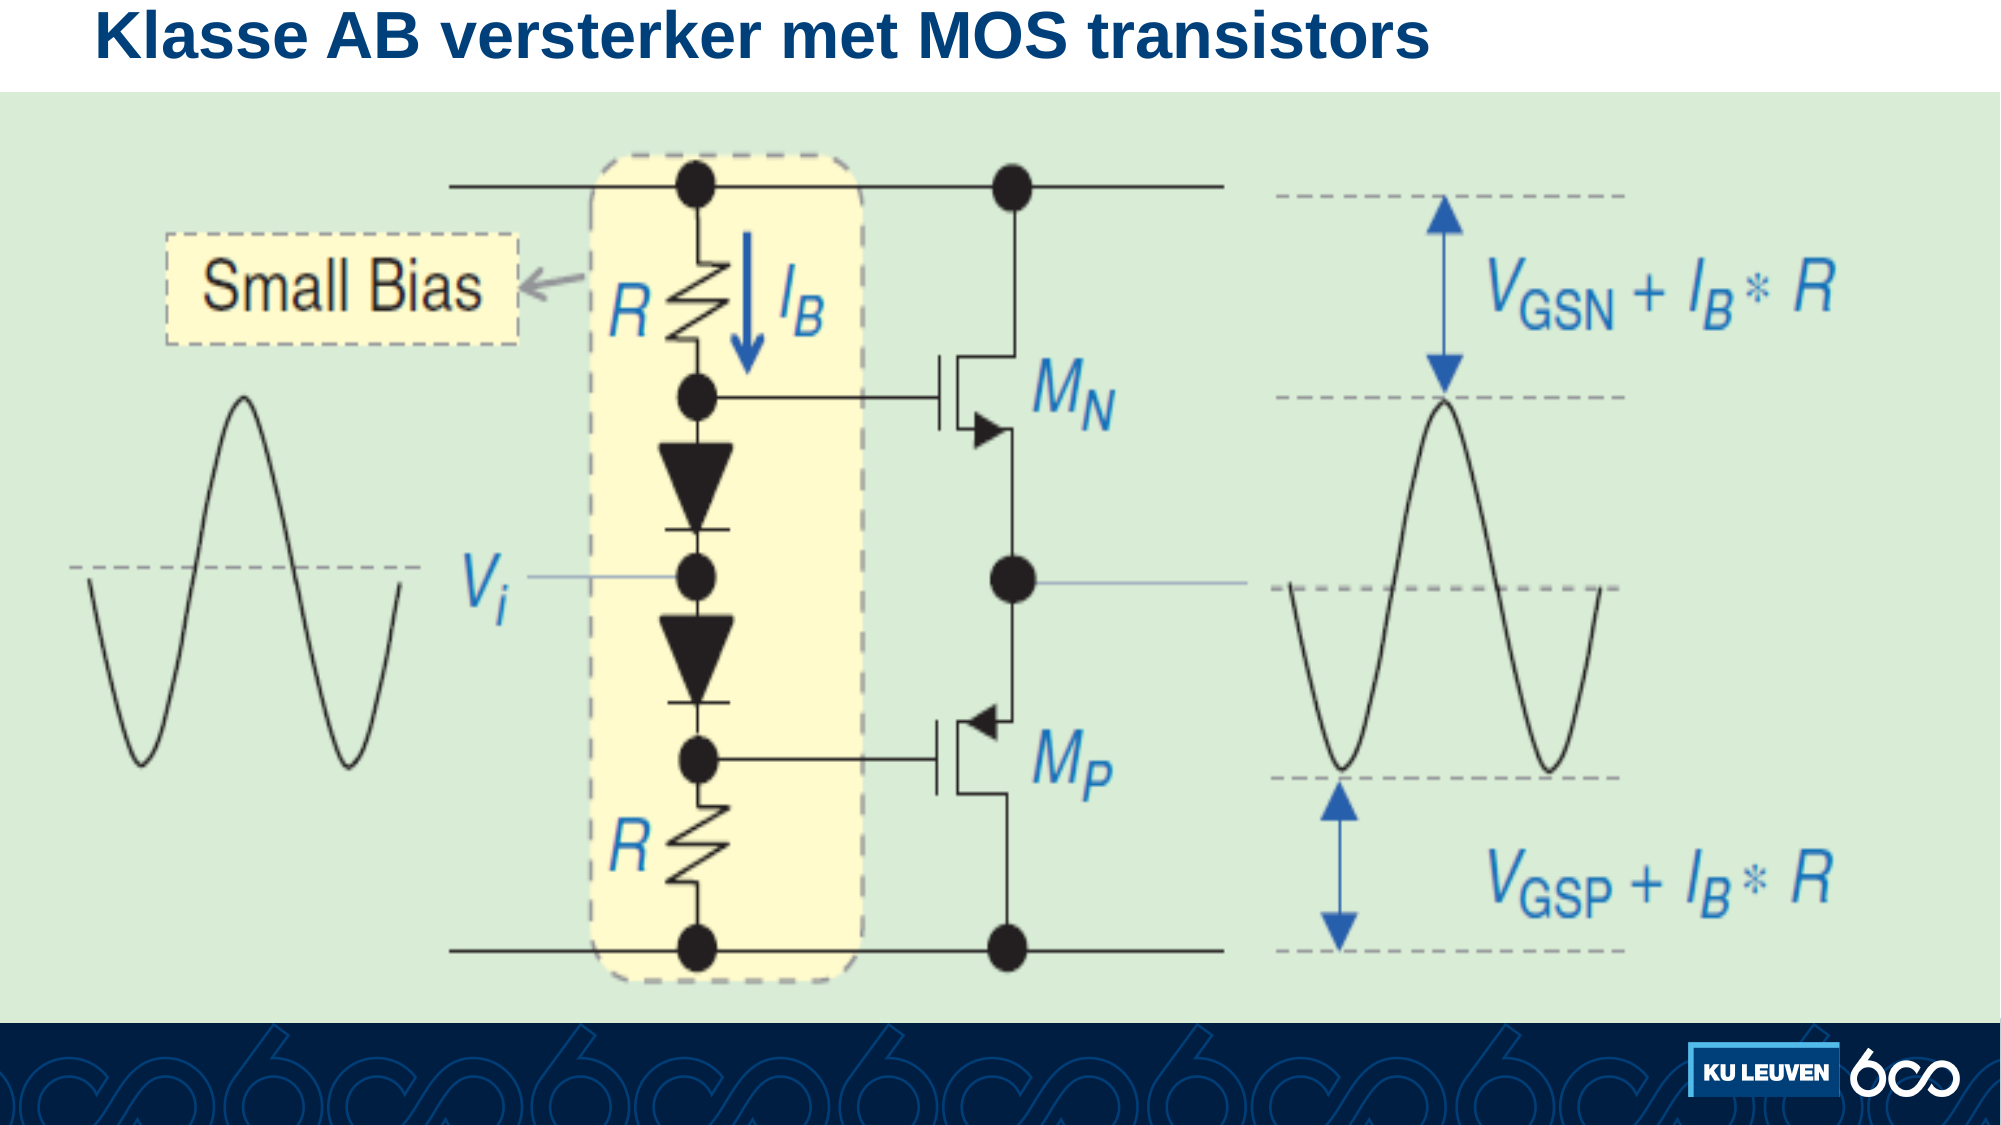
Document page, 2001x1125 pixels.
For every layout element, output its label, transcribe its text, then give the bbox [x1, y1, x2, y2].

title Klasse AB versterker met MOS transistors [94, 0, 1906, 92]
picture [0, 92, 2001, 1125]
